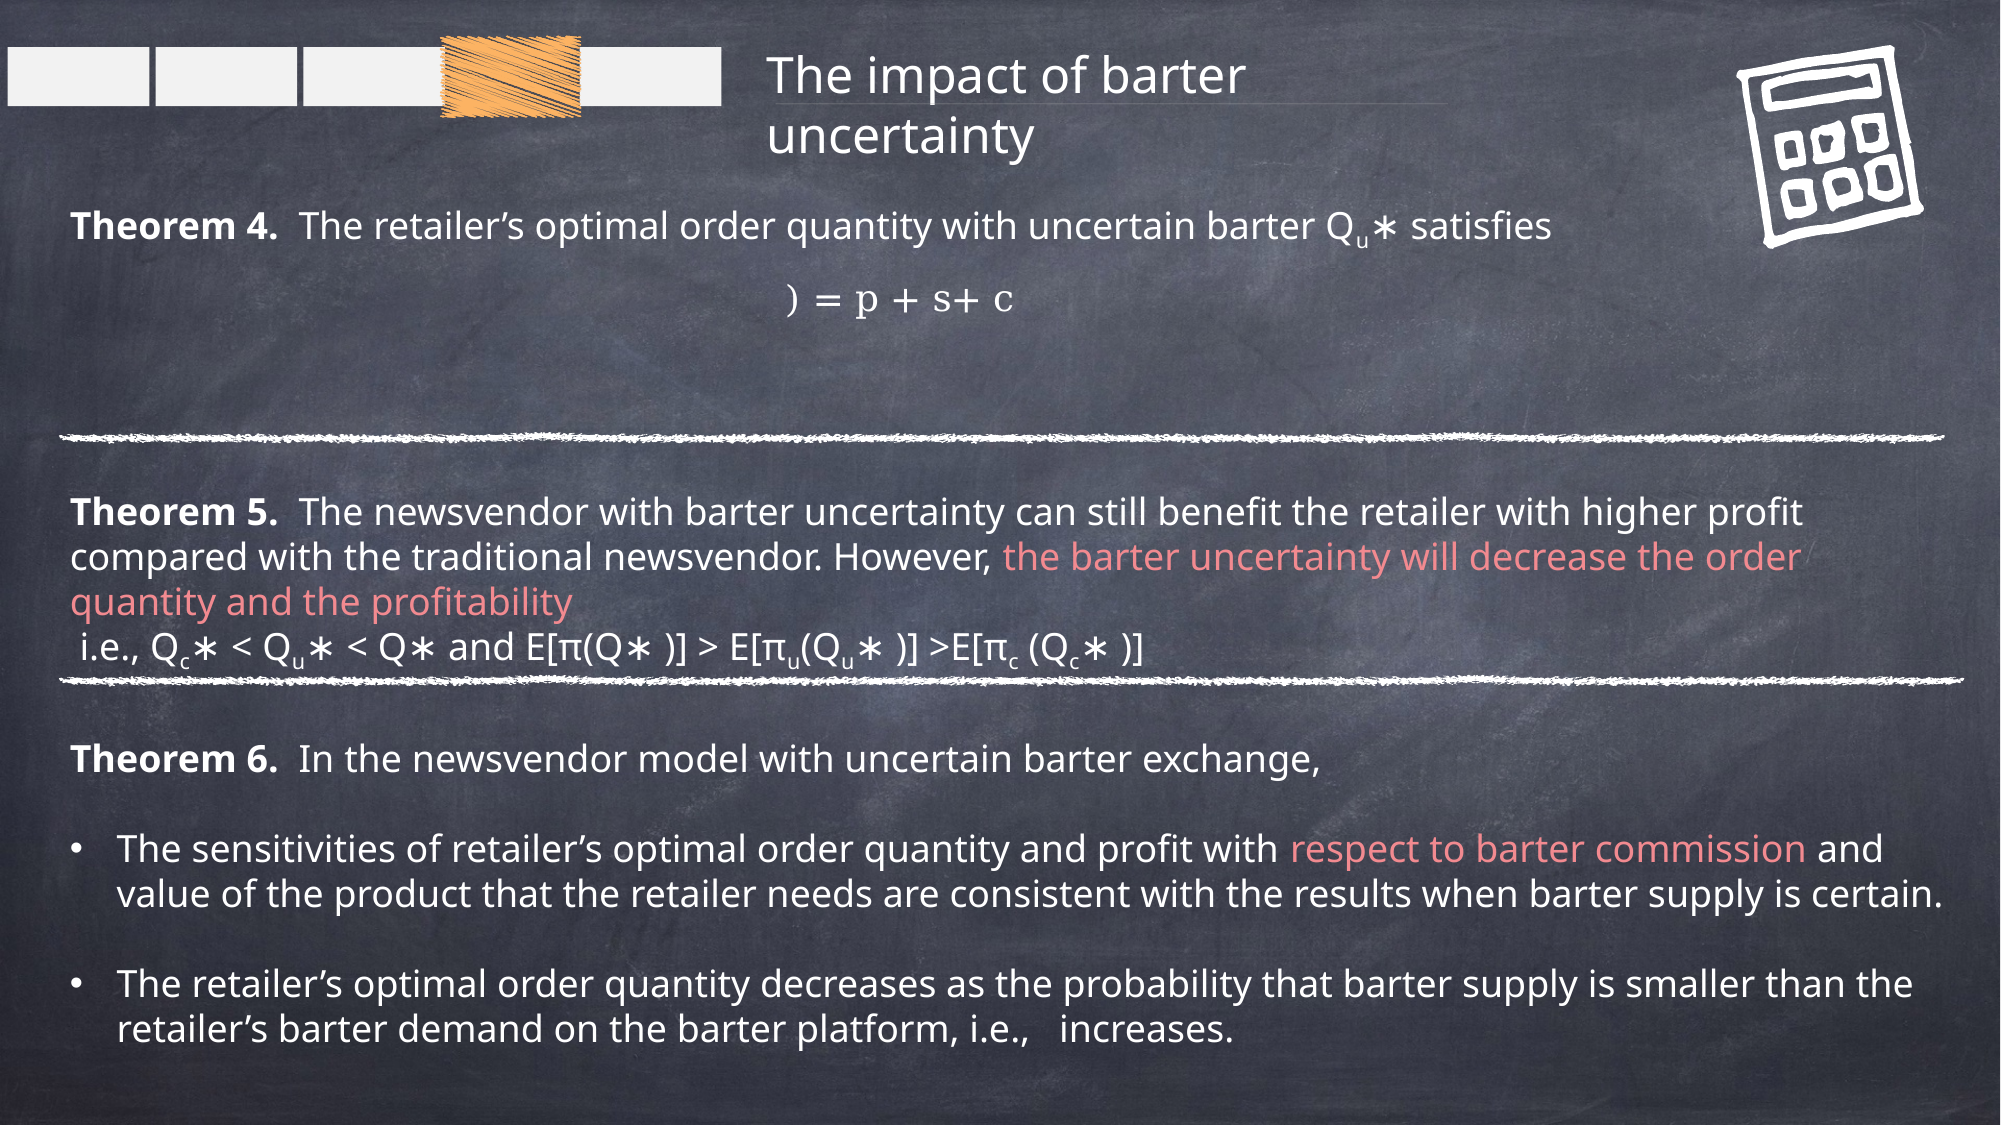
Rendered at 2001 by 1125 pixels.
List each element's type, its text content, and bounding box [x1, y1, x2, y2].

text_box Theorem 5. The newsvendor with barter uncertainty can still benefit the retailer with higher profit compared with the traditional newsvendor. However, the barter uncertainty will decrease the order quantity and the profitability i.e., Qc∗ < Qu∗ < Q∗ and E[π(Q∗ )] > E[πu(Qu∗ )] >E[πc (Qc∗ )] [55, 480, 1968, 682]
picture [0, 0, 2001, 1125]
text_box Theorem 4. The retailer’s optimal order quantity with uncertain barter Qu∗ satisfies [55, 194, 1816, 261]
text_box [58, 431, 1945, 444]
text_box [1736, 45, 1924, 249]
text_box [7, 36, 1498, 113]
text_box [58, 674, 1965, 687]
text_box [439, 113, 582, 119]
